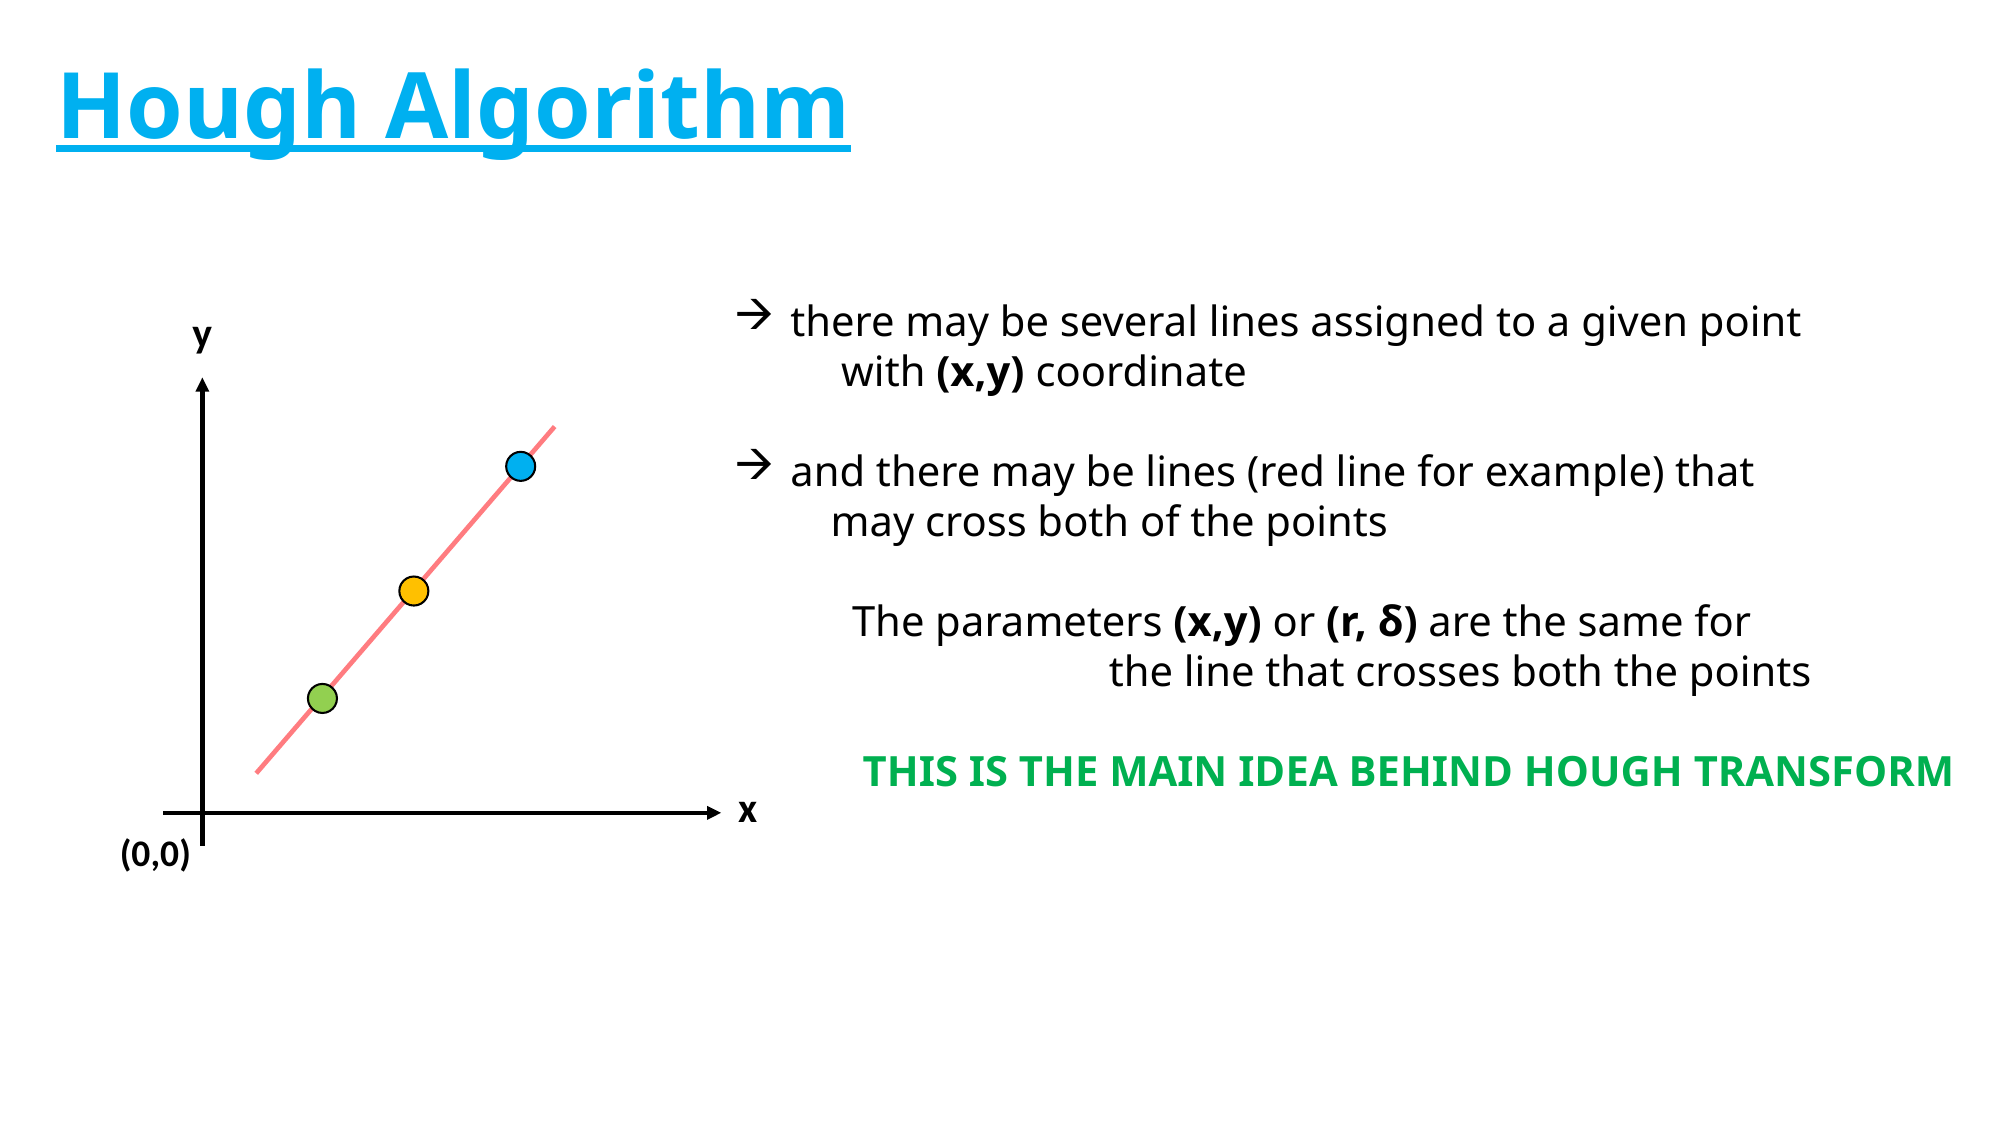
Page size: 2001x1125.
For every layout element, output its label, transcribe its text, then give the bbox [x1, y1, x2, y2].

title Hough Algorithm [41, 0, 1767, 218]
text_box x [723, 803, 773, 839]
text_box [256, 426, 555, 774]
text_box (0,0) [105, 821, 207, 881]
text_box there may be several lines assigned to a given point with (x,y) coordinate and there may be lines (red line for example) that may cross both of the points The parameters (x,y) or (r, δ) are the same for the line that crosses both the points THIS IS THE MAIN IDEA BEHIND HOUGH TRANSFORM [719, 287, 1970, 803]
text_box y [177, 298, 227, 364]
